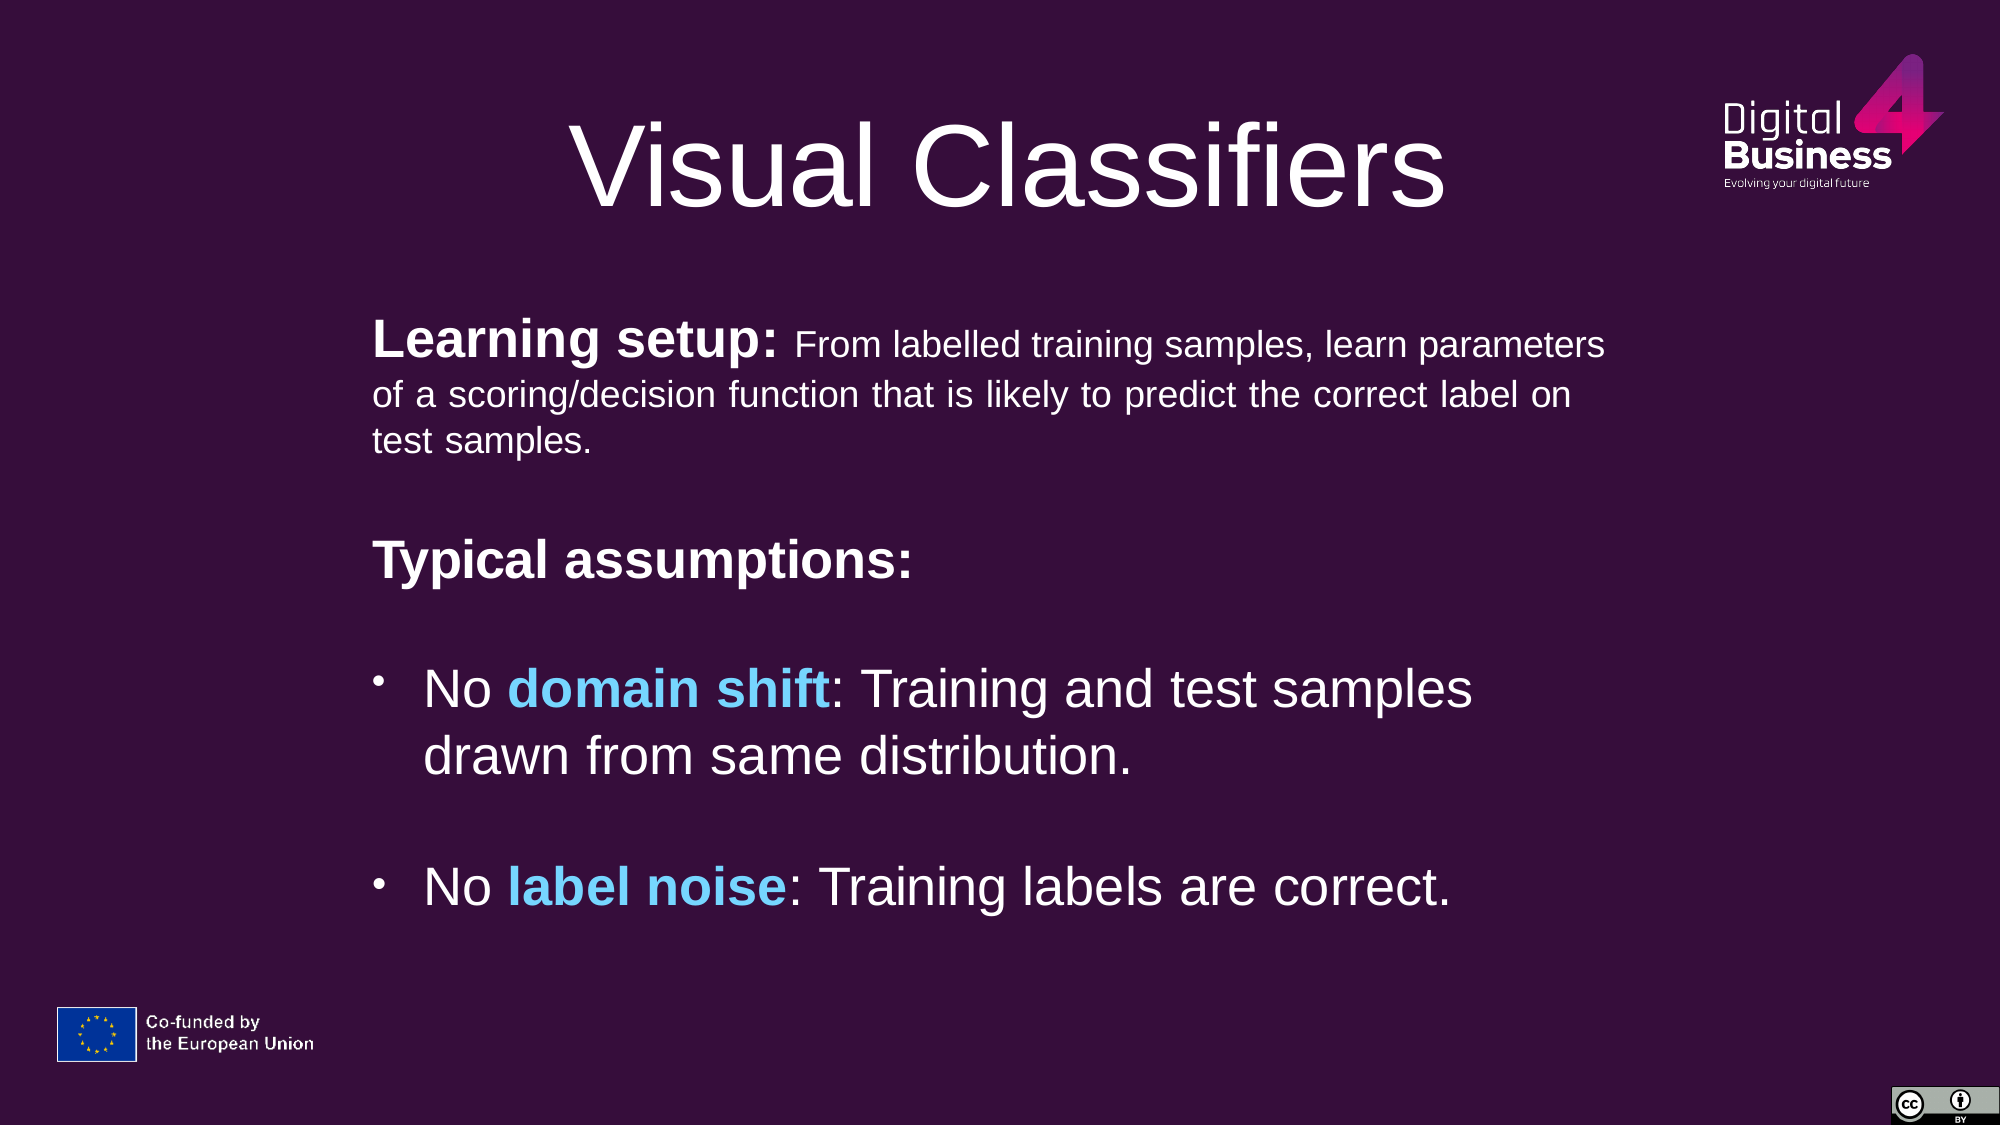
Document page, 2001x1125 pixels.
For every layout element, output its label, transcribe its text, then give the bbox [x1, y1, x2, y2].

text_box Visual Classifiers [363, 87, 1649, 230]
picture [54, 1004, 324, 1065]
text_box Learning setup: From labelled training samples, learn parameters of a scoring/decision function that is likely to predict the correct label on test samples. Typical assumptions: No domain shift: Training and test samples drawn from same distribution. No label noise: Training labels are correct. [361, 302, 1611, 916]
picture [1891, 1086, 2000, 1125]
picture [1725, 54, 1945, 189]
